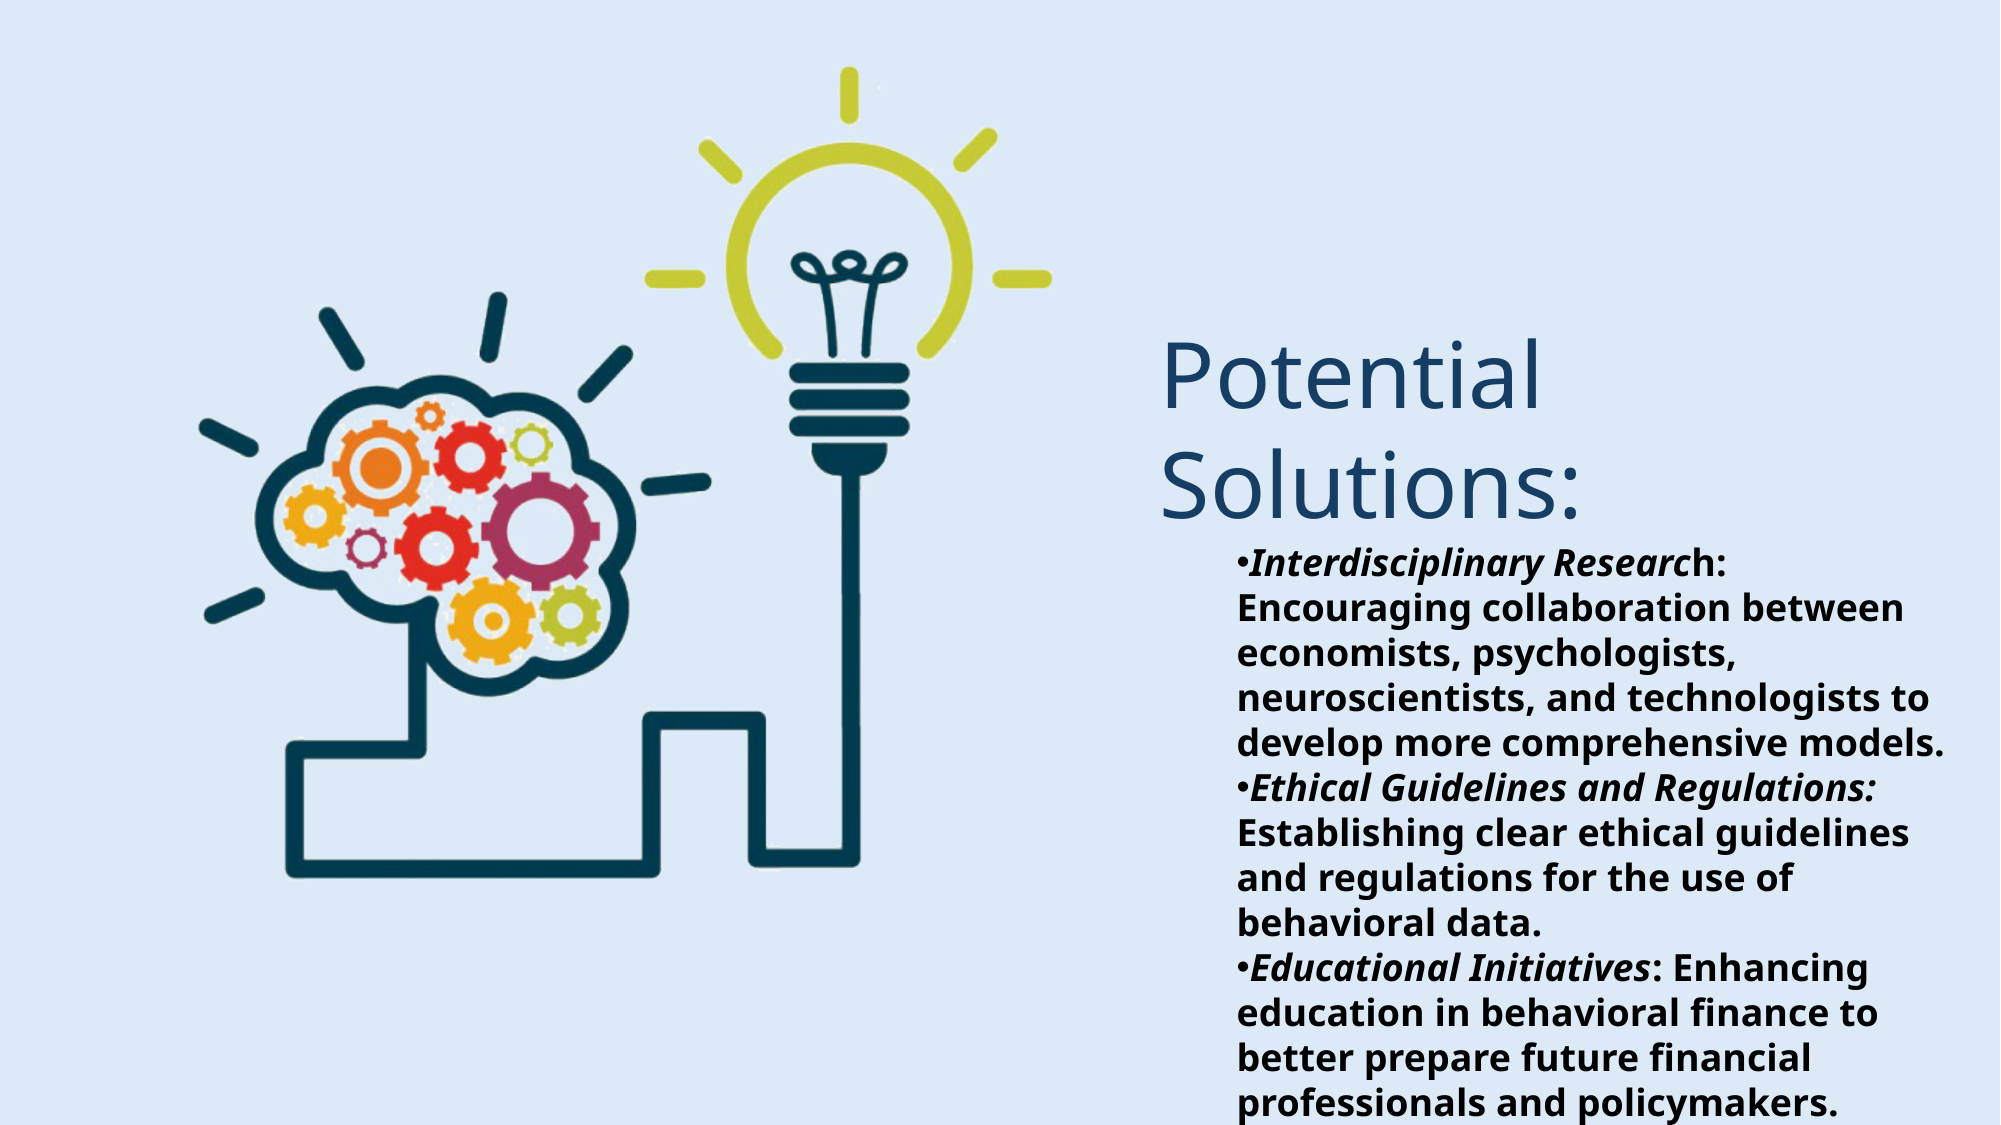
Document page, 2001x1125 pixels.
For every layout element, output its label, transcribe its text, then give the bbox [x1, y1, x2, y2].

text_box Potential Solutions: [1145, 309, 1868, 545]
picture [131, 31, 1070, 971]
text_box Interdisciplinary Research: Encouraging collaboration between economists, psychologists, neuroscientists, and technologists to develop more comprehensive models. Ethical Guidelines and Regulations: Establishing clear ethical guidelines and regulations for the use of behavioral data. Educational Initiatives: Enhancing education in behavioral finance to better prepare future financial professionals and policymakers. [1221, 531, 1970, 1125]
